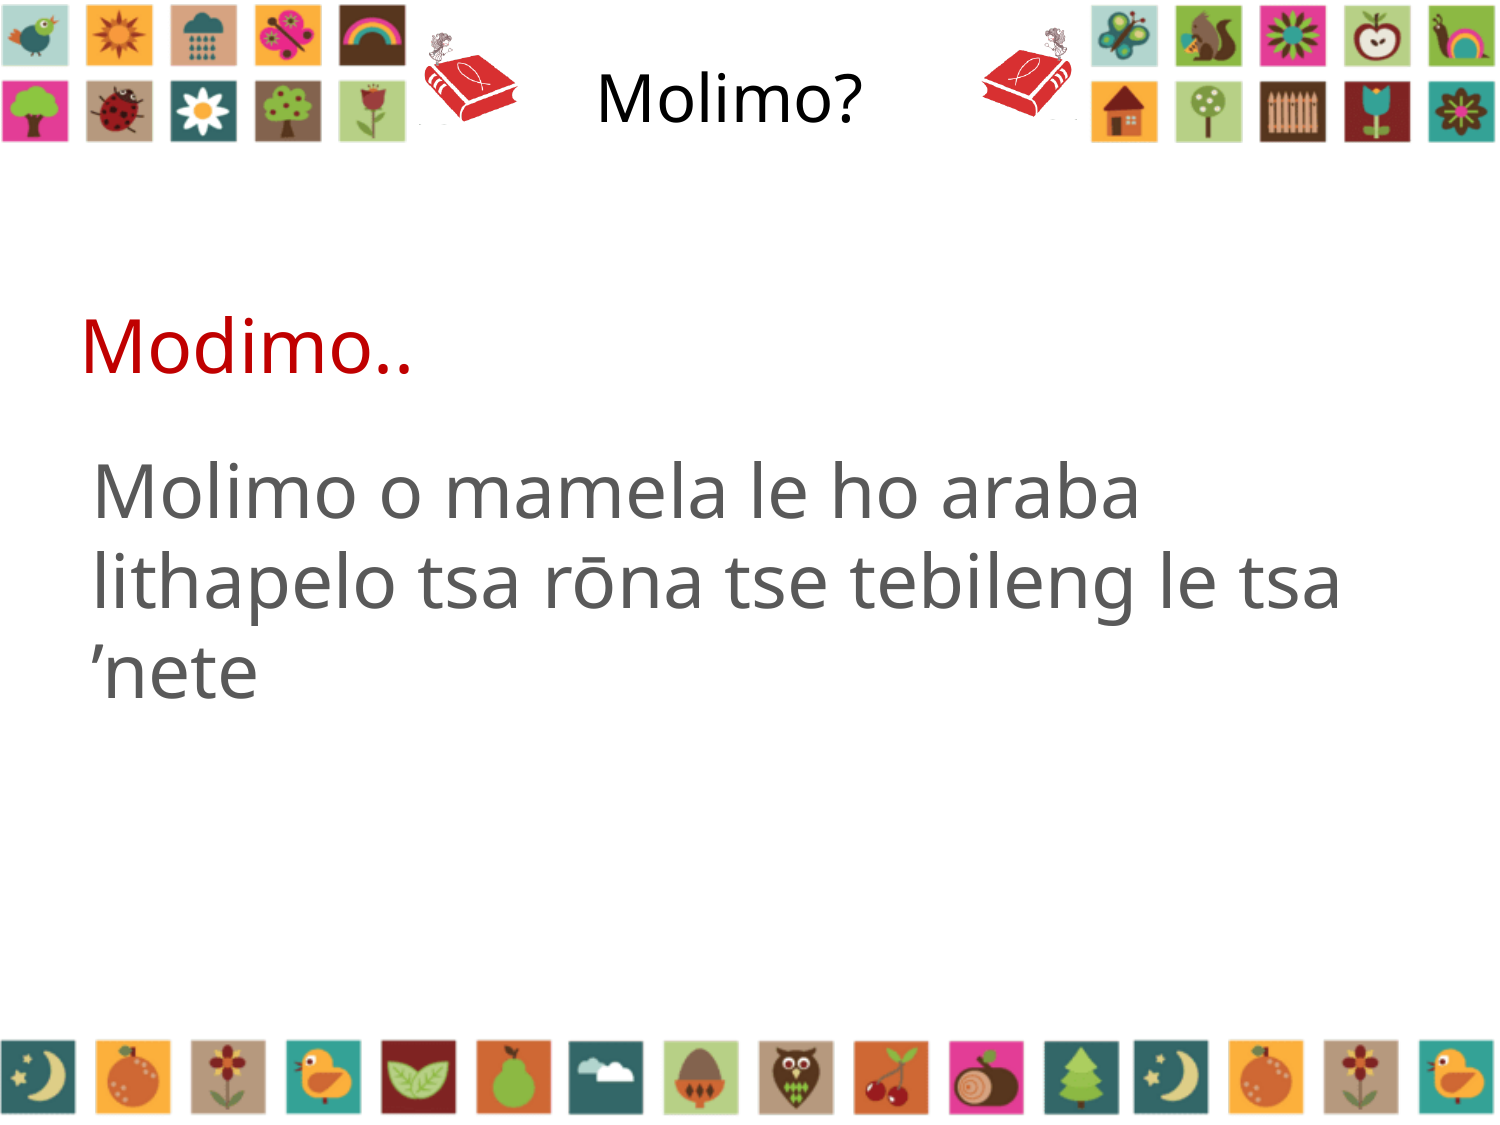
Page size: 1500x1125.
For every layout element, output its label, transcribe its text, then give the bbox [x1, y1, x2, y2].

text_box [0, 1028, 1500, 1118]
picture [950, 3, 1500, 150]
text_box Molimo o mamela le ho araba lithapelo tsa rōna tse tebileng le tsa ’nete [76, 436, 1424, 722]
text_box Molimo? [425, 48, 1071, 144]
picture [0, 3, 550, 150]
text_box Modimo.. [64, 290, 1412, 396]
